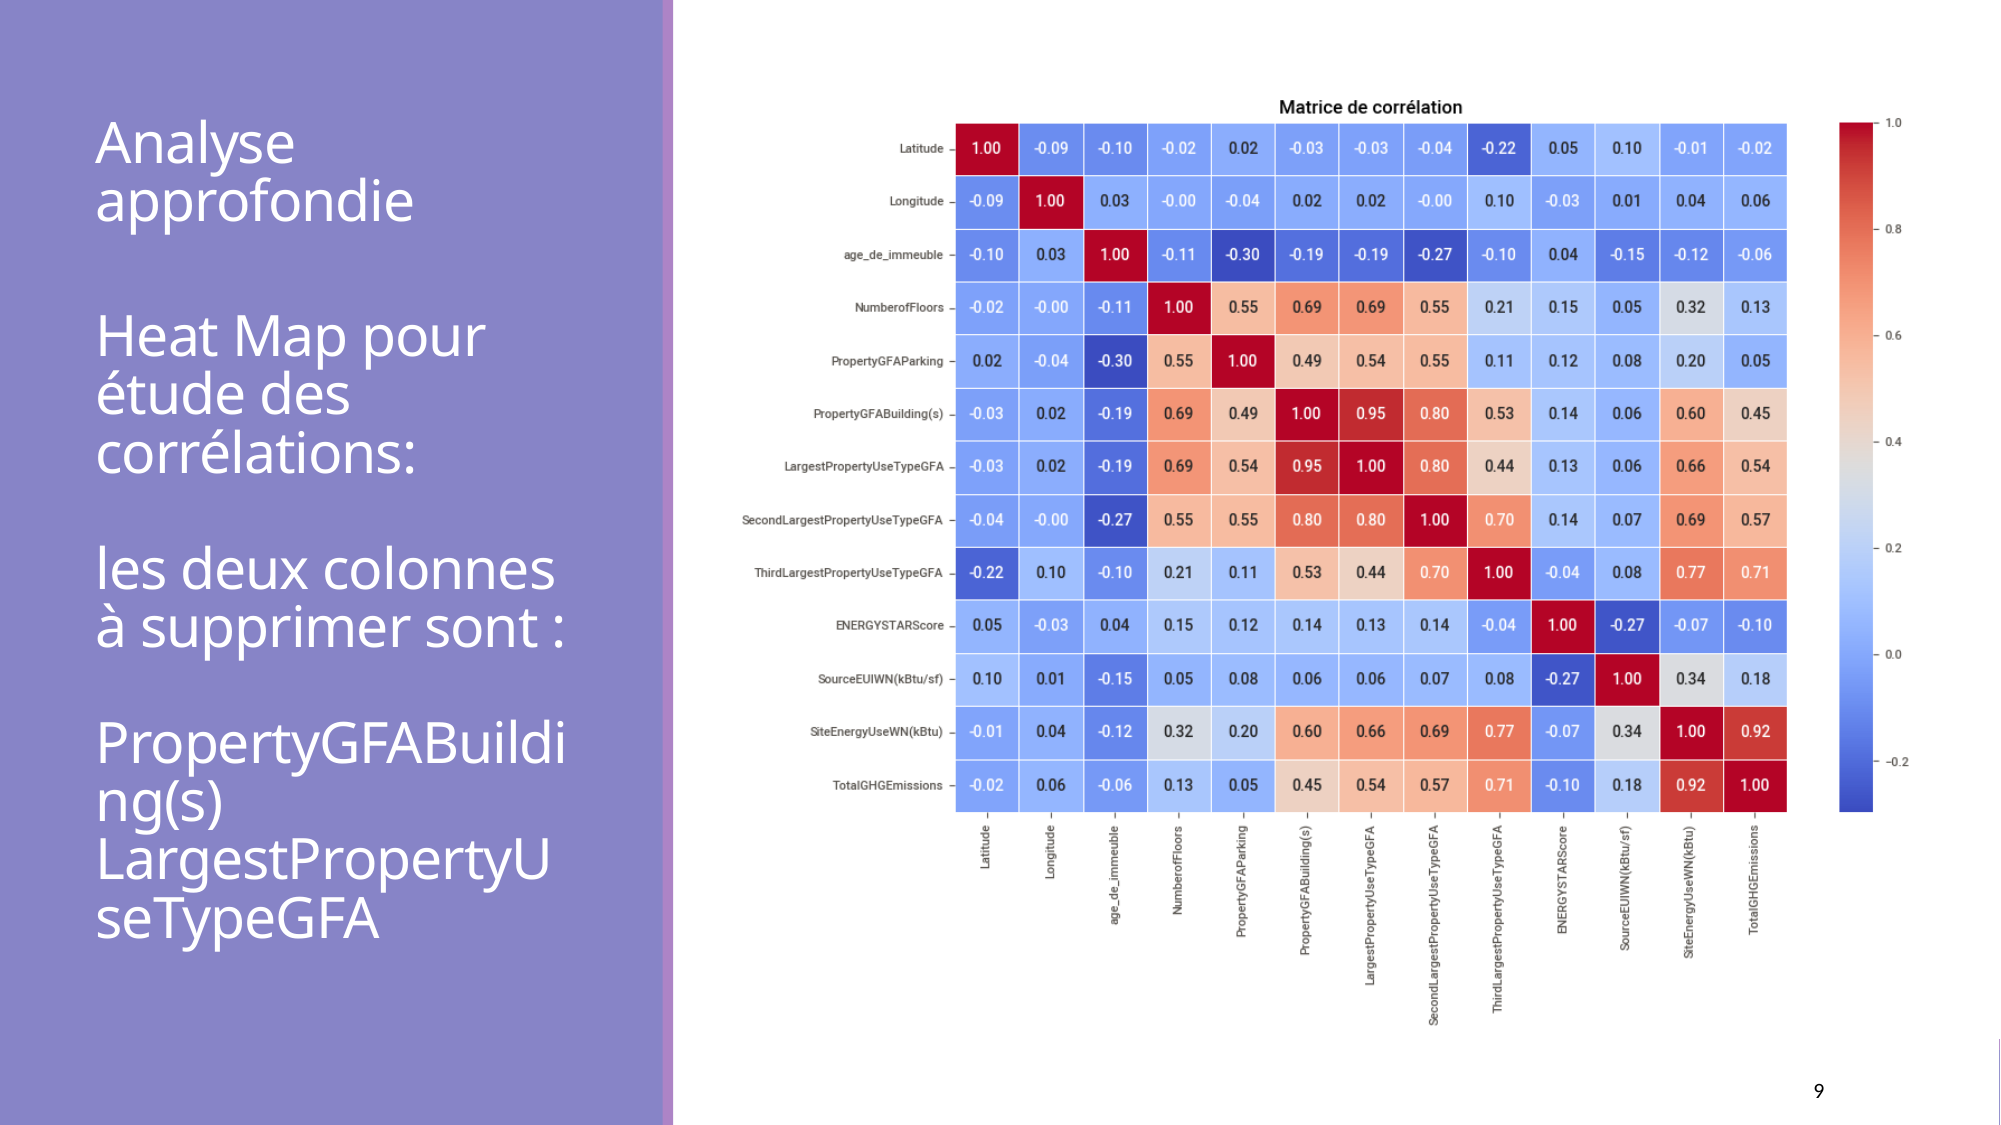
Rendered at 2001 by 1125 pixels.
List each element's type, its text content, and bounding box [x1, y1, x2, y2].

text_box [661, 0, 674, 282]
picture [730, 89, 1920, 1036]
text_box [674, 0, 2000, 1125]
text_box [0, 0, 661, 1125]
slide_number 9 [1624, 1059, 1840, 1120]
text_box Analyse approfondie Heat Map pour étude des corrélations: les deux colonnes à supprimer sont : PropertyGFABuilding(s) LargestPropertyUseTypeGFA [80, 99, 587, 1026]
text_box [661, 296, 674, 1125]
